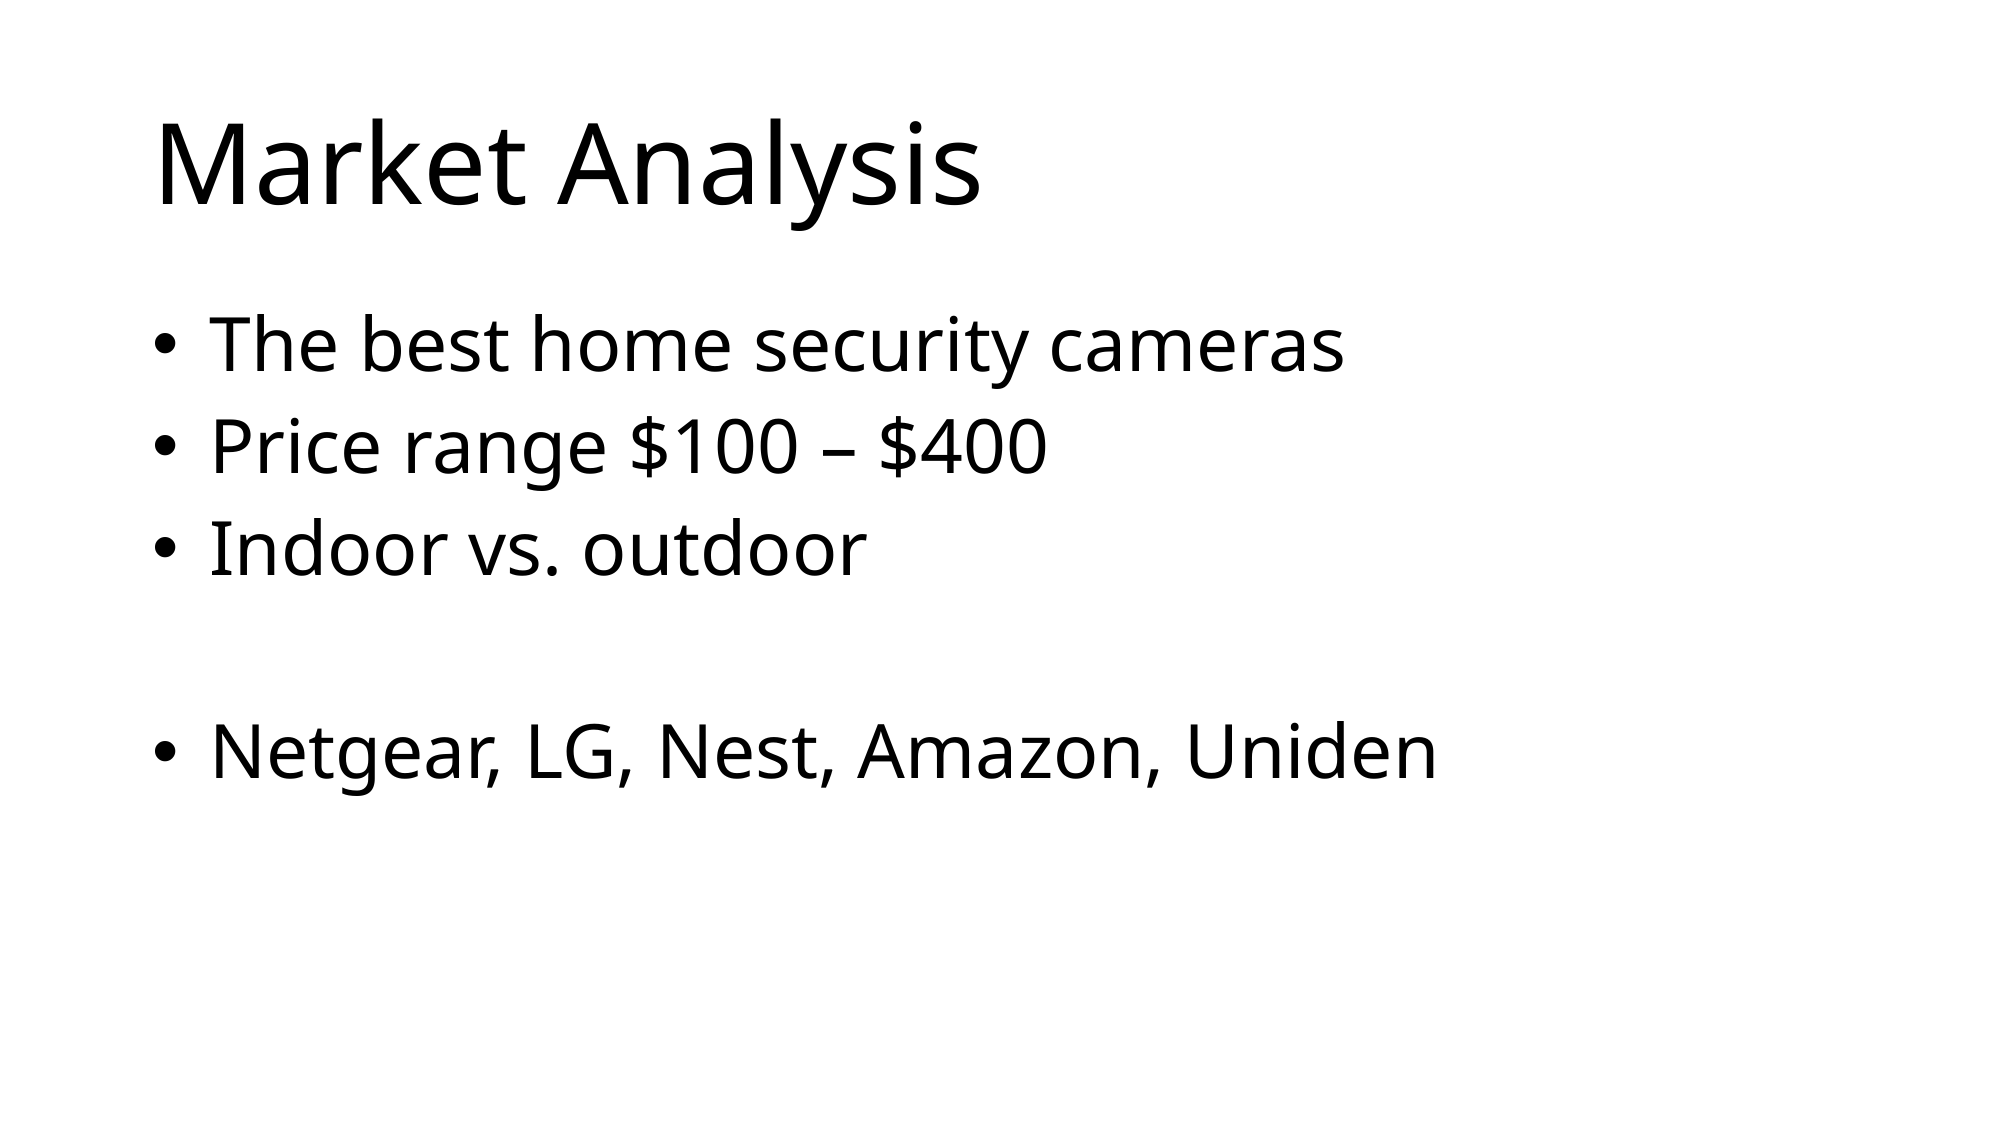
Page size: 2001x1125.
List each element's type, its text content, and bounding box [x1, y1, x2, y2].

list The best home security cameras Price range $100 – $400 Indoor vs. outdoor Netgear, LG, Nest, Amazon, Uniden [137, 299, 1863, 1014]
title Market Analysis [137, 59, 1863, 278]
